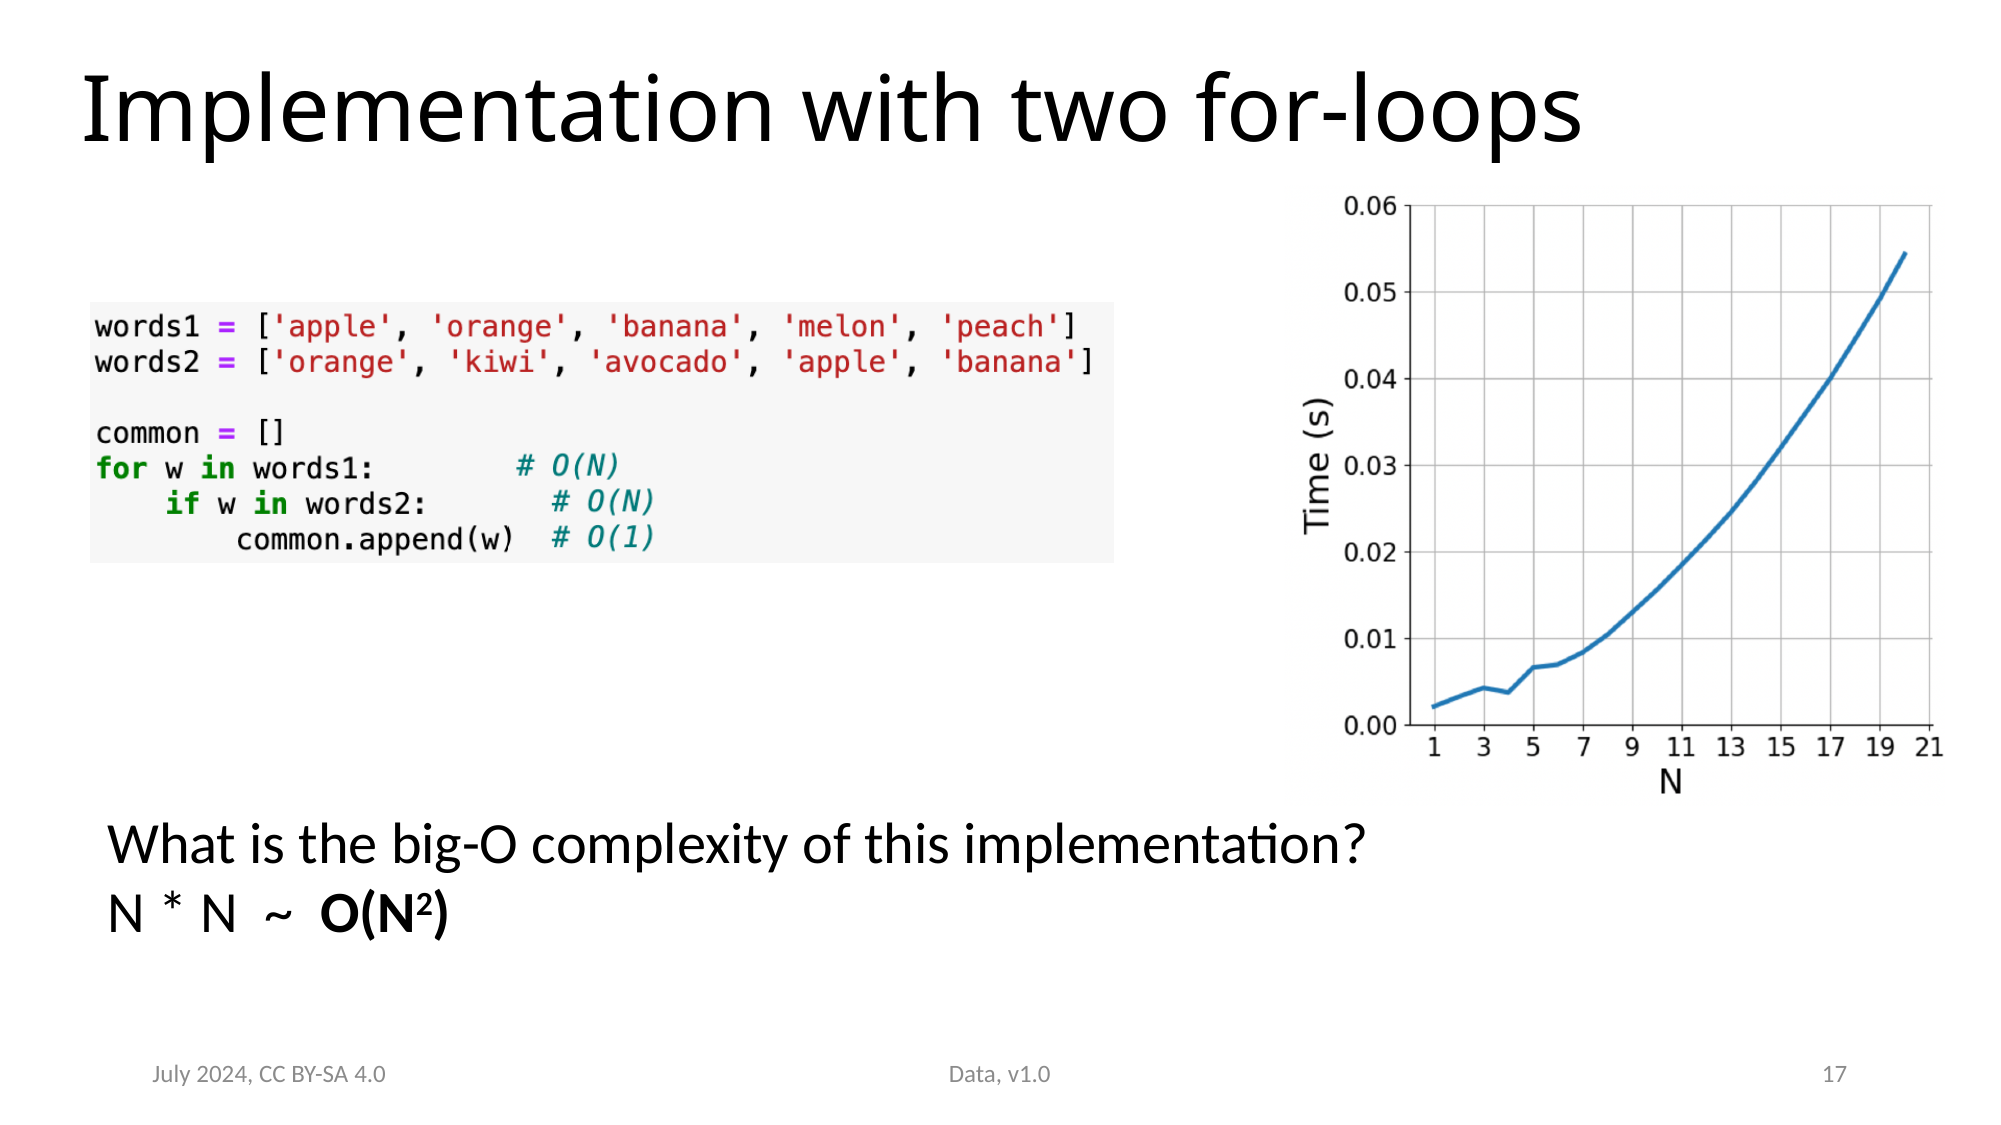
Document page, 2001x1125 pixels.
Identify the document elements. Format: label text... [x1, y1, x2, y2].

picture [90, 301, 1114, 563]
title Implementation with two for-loops [66, 37, 1922, 186]
footer Data, v1.0 [662, 1042, 1338, 1103]
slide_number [137, 1042, 588, 1103]
picture [1284, 185, 1945, 806]
text_box What is the big-O complexity of this implementation? N * N ~ O(N2) [92, 797, 1688, 952]
slide_number 17 [1412, 1042, 1863, 1103]
